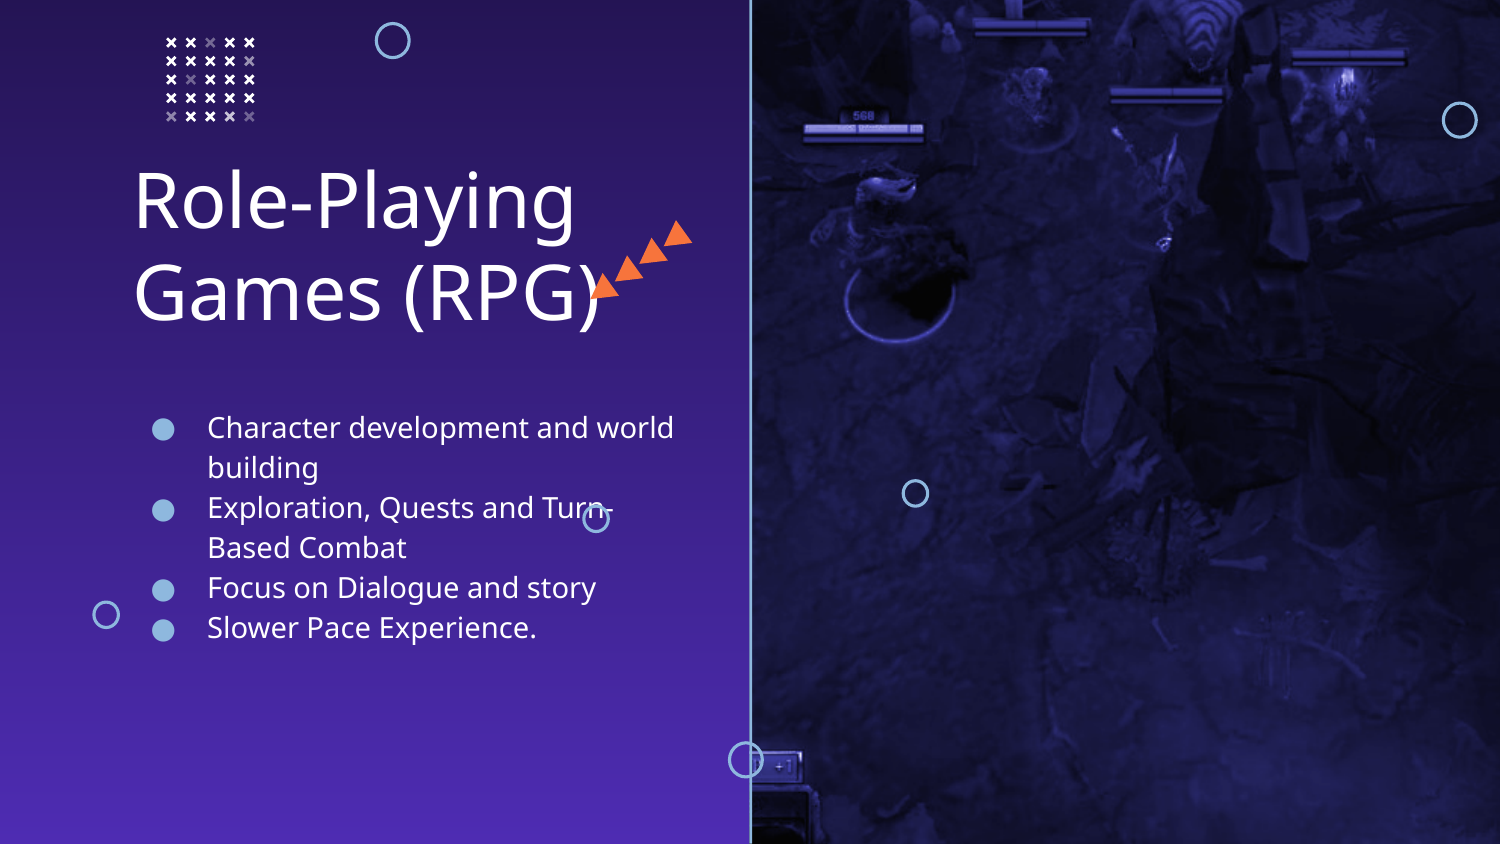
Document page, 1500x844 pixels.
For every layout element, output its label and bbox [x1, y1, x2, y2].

text_box [93, 23, 1477, 778]
picture [748, 0, 1500, 844]
